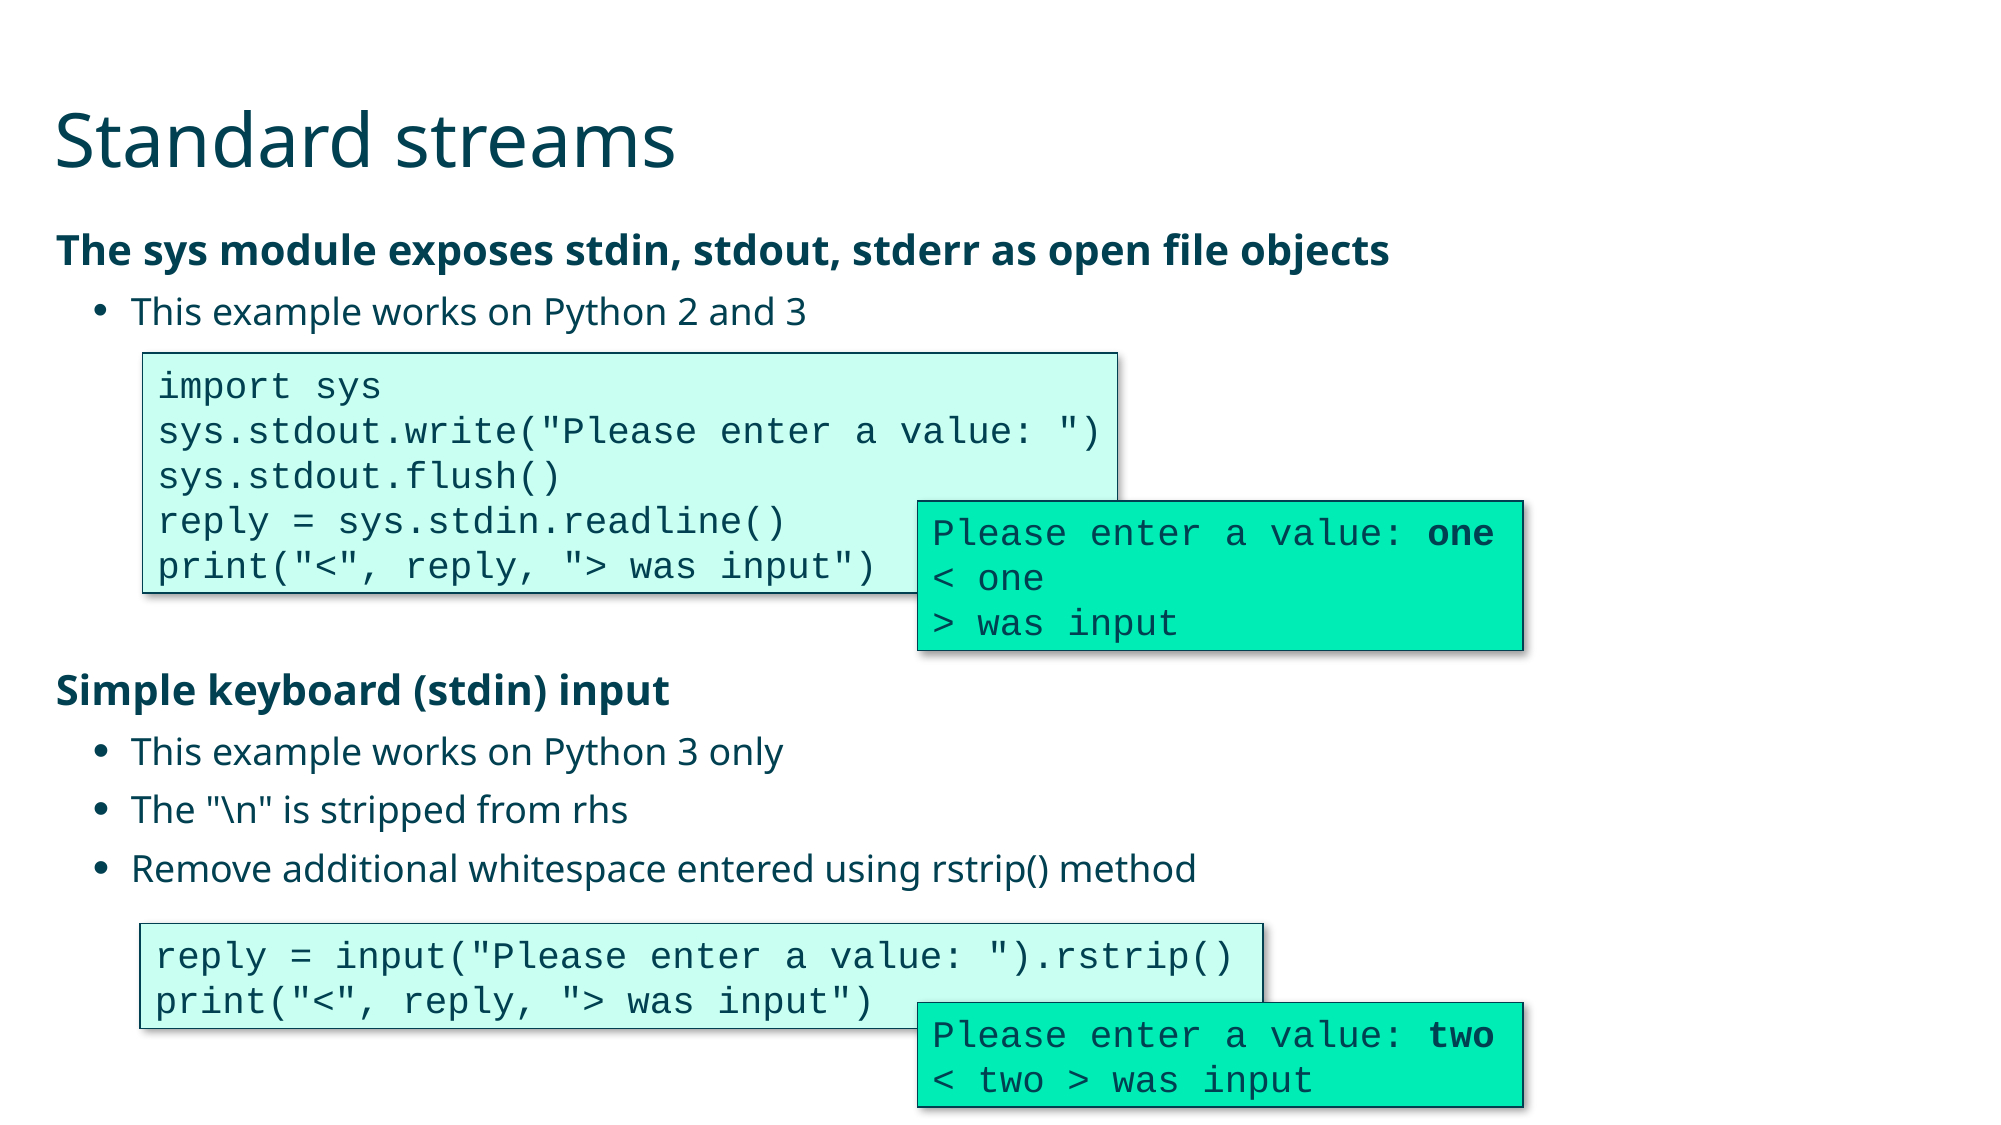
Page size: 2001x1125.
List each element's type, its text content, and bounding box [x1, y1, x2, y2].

title Standard streams [54, 92, 1945, 225]
text_box Please enter a value: one < one > was input [917, 500, 1524, 651]
list The sys module exposes stdin, stdout, stderr as open file objects This example works on Python 2 and 3 Simple keyboard (stdin) input This example works on Python 3 only The "\n" is stripped from rhs Remove additional whitespace entered using rstrip() method [55, 224, 1978, 1080]
text_box reply = input("Please enter a value: ").rstrip() print("<", reply, "> was input") [140, 923, 1263, 1029]
text_box Please enter a value: two < two > was input [917, 1002, 1524, 1107]
text_box import sys sys.stdout.write("Please enter a value: ") sys.stdout.flush() reply = sys.stdin.readline() print("<", reply, "> was input") [142, 353, 1118, 593]
